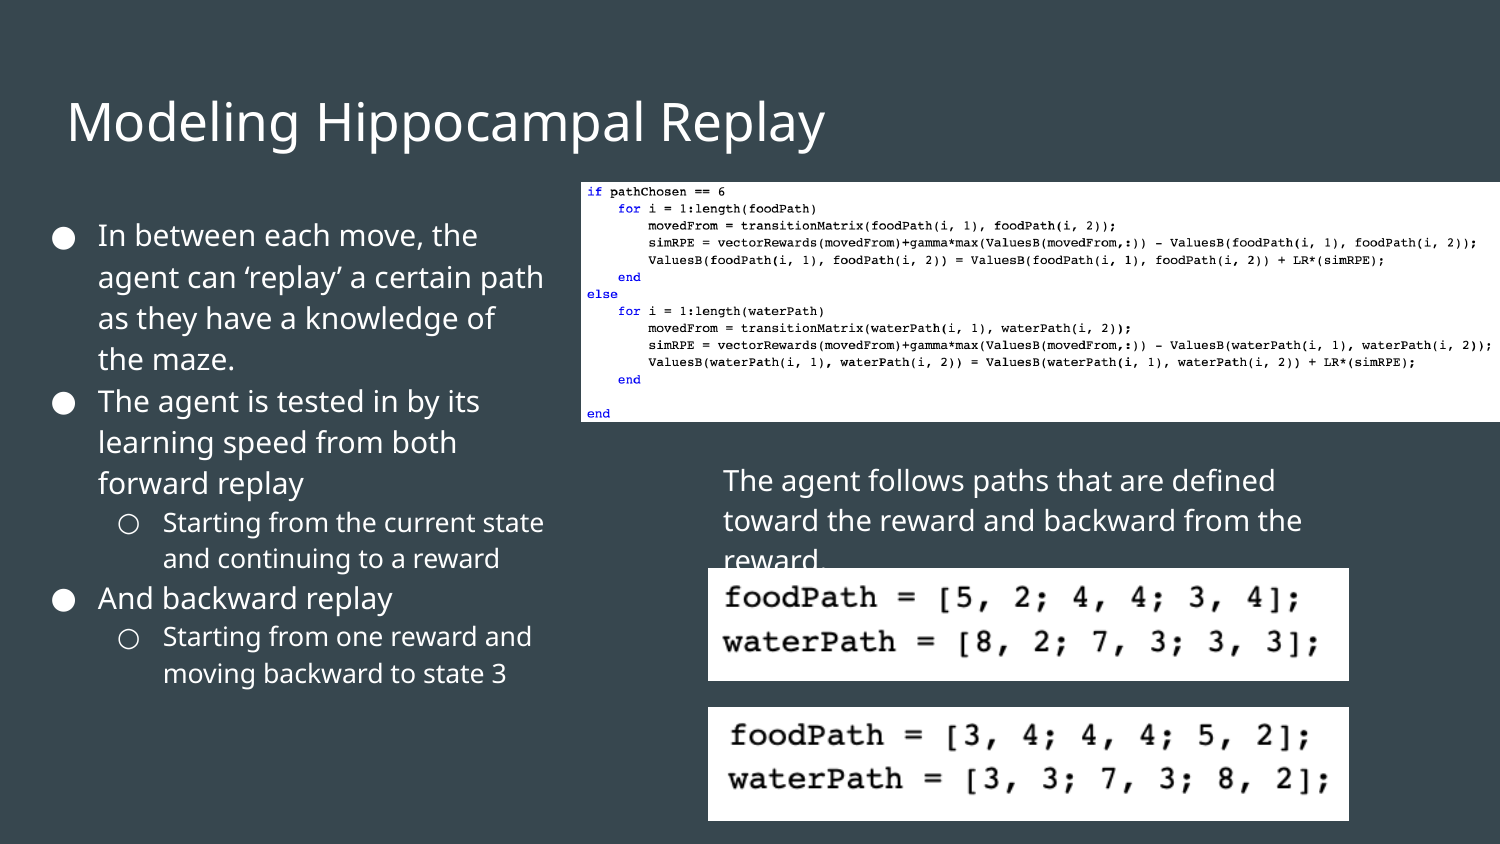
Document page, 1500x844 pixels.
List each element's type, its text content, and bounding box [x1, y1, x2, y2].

picture [707, 707, 1349, 821]
picture [707, 568, 1349, 681]
title Modeling Hippocampal Replay [51, 72, 1449, 167]
picture [581, 182, 1500, 423]
list In between each move, the agent can ‘replay’ a certain path as they have a knowledge of the maze. The agent is tested in by its learning speed from both forward replay Starting from the current state and continuing to a reward And backward replay Starting from one reward and moving backward to state 3 [18, 196, 565, 757]
text_box The agent follows paths that are defined toward the reward and backward from the reward. [708, 442, 1385, 593]
